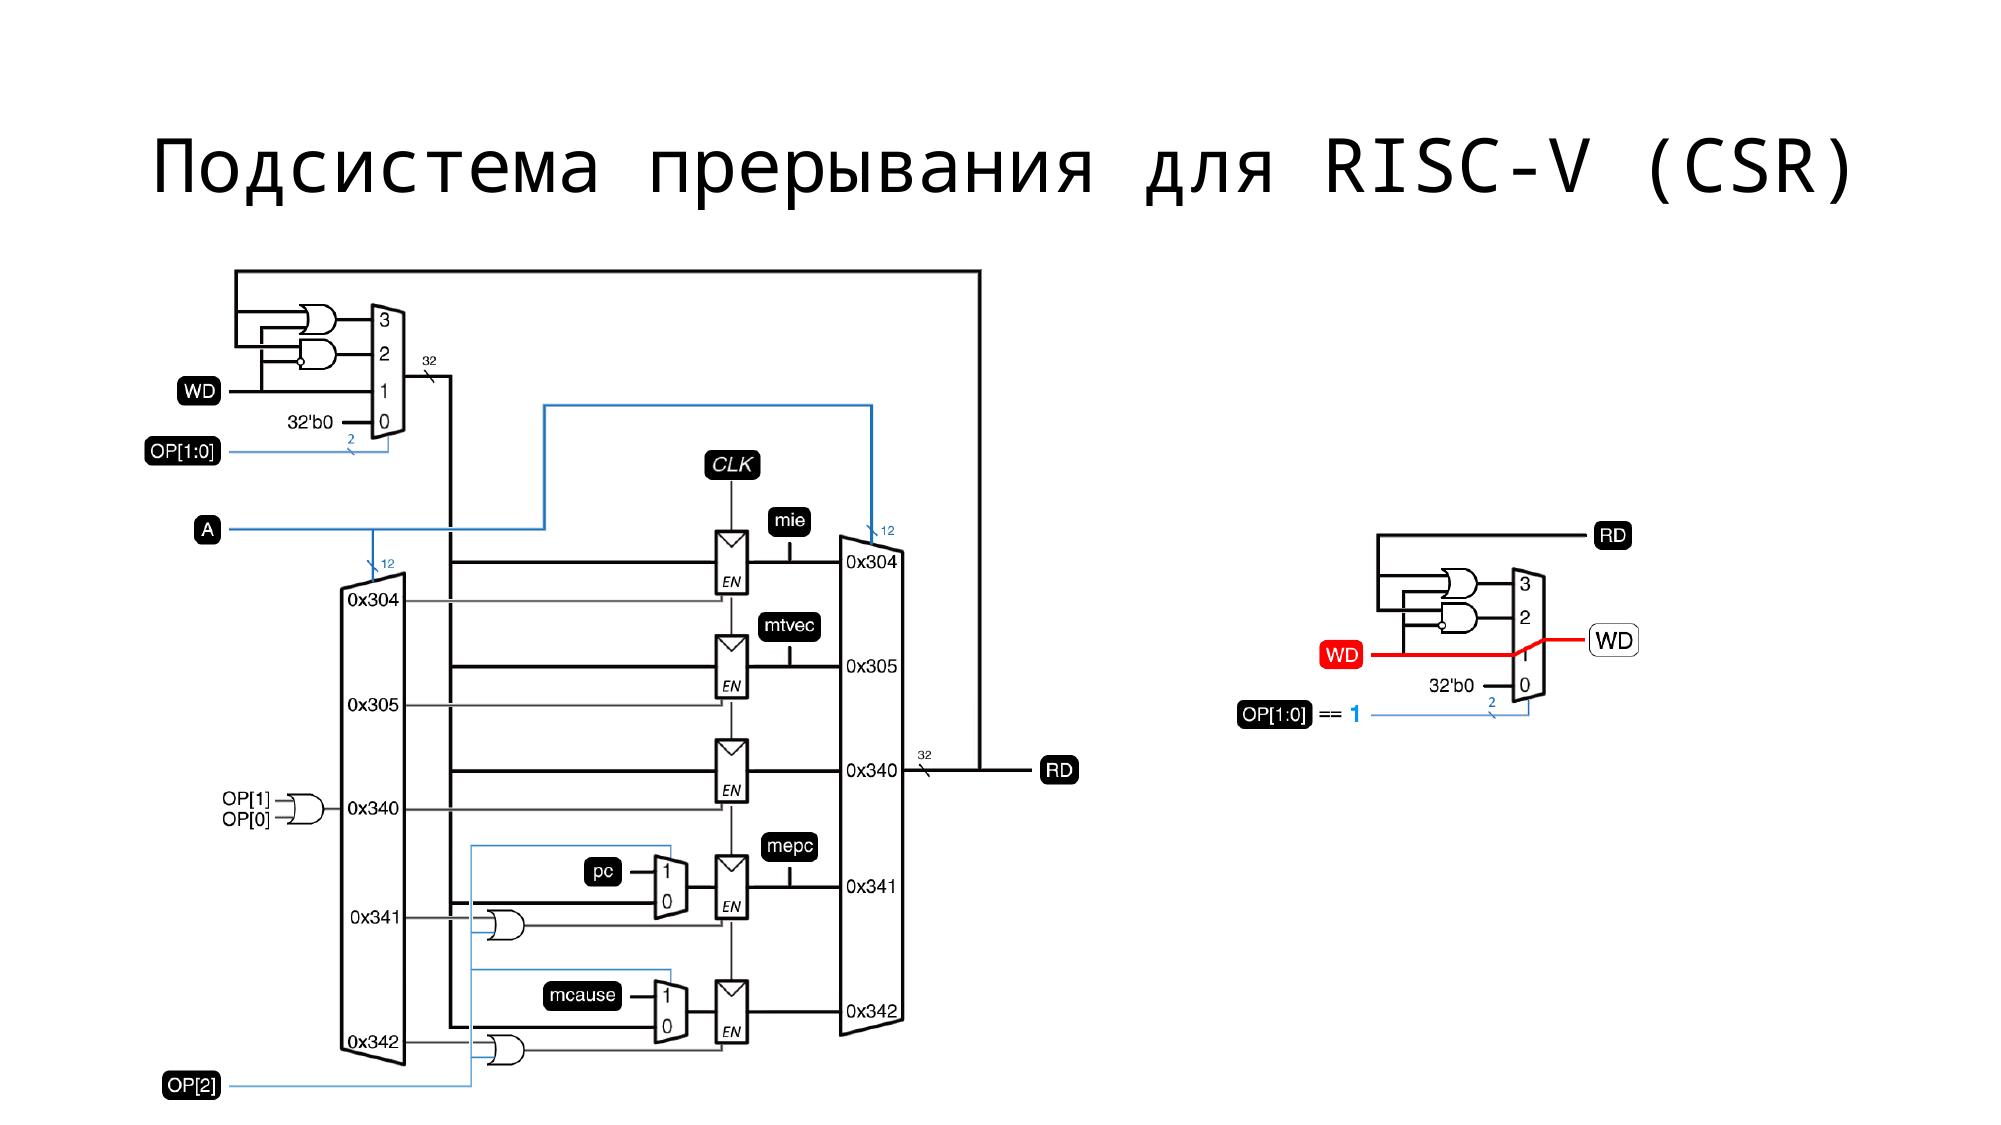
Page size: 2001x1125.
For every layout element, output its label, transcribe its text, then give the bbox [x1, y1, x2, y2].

picture [137, 263, 1084, 1104]
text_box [1230, 513, 1779, 733]
title Подсистема прерывания для RISC-V (CSR) [137, 59, 1901, 278]
